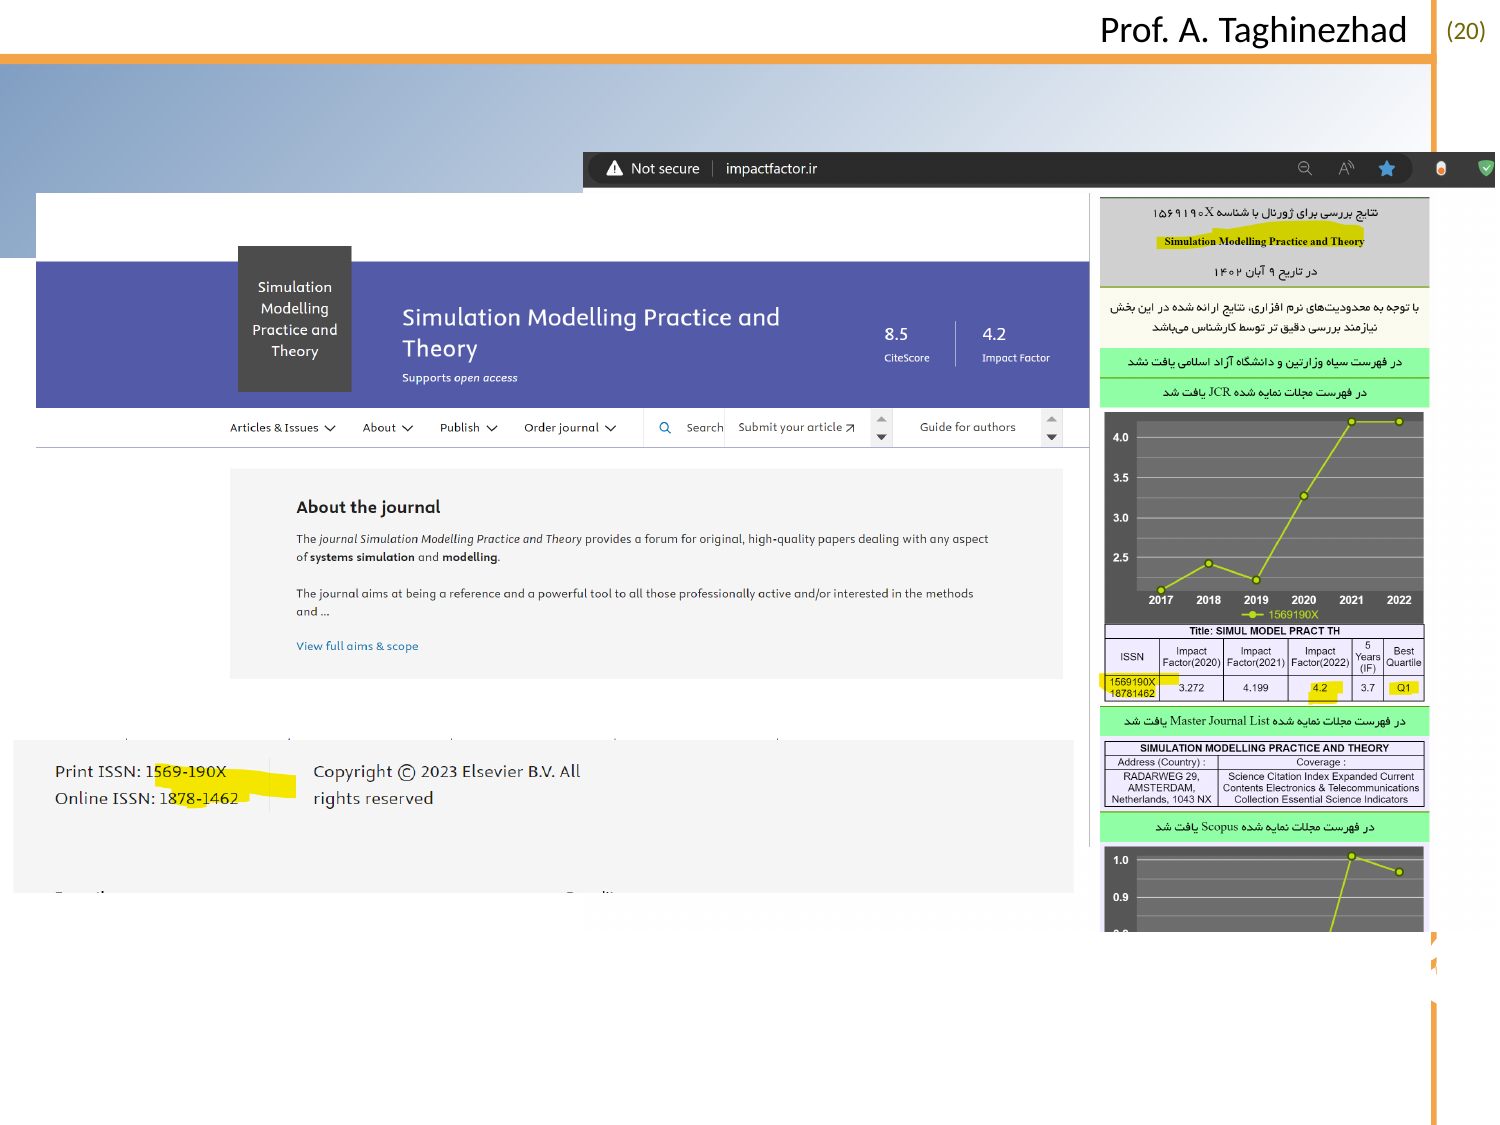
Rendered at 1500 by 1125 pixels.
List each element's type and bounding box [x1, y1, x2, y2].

list [36, 193, 1090, 847]
picture [13, 152, 1495, 932]
